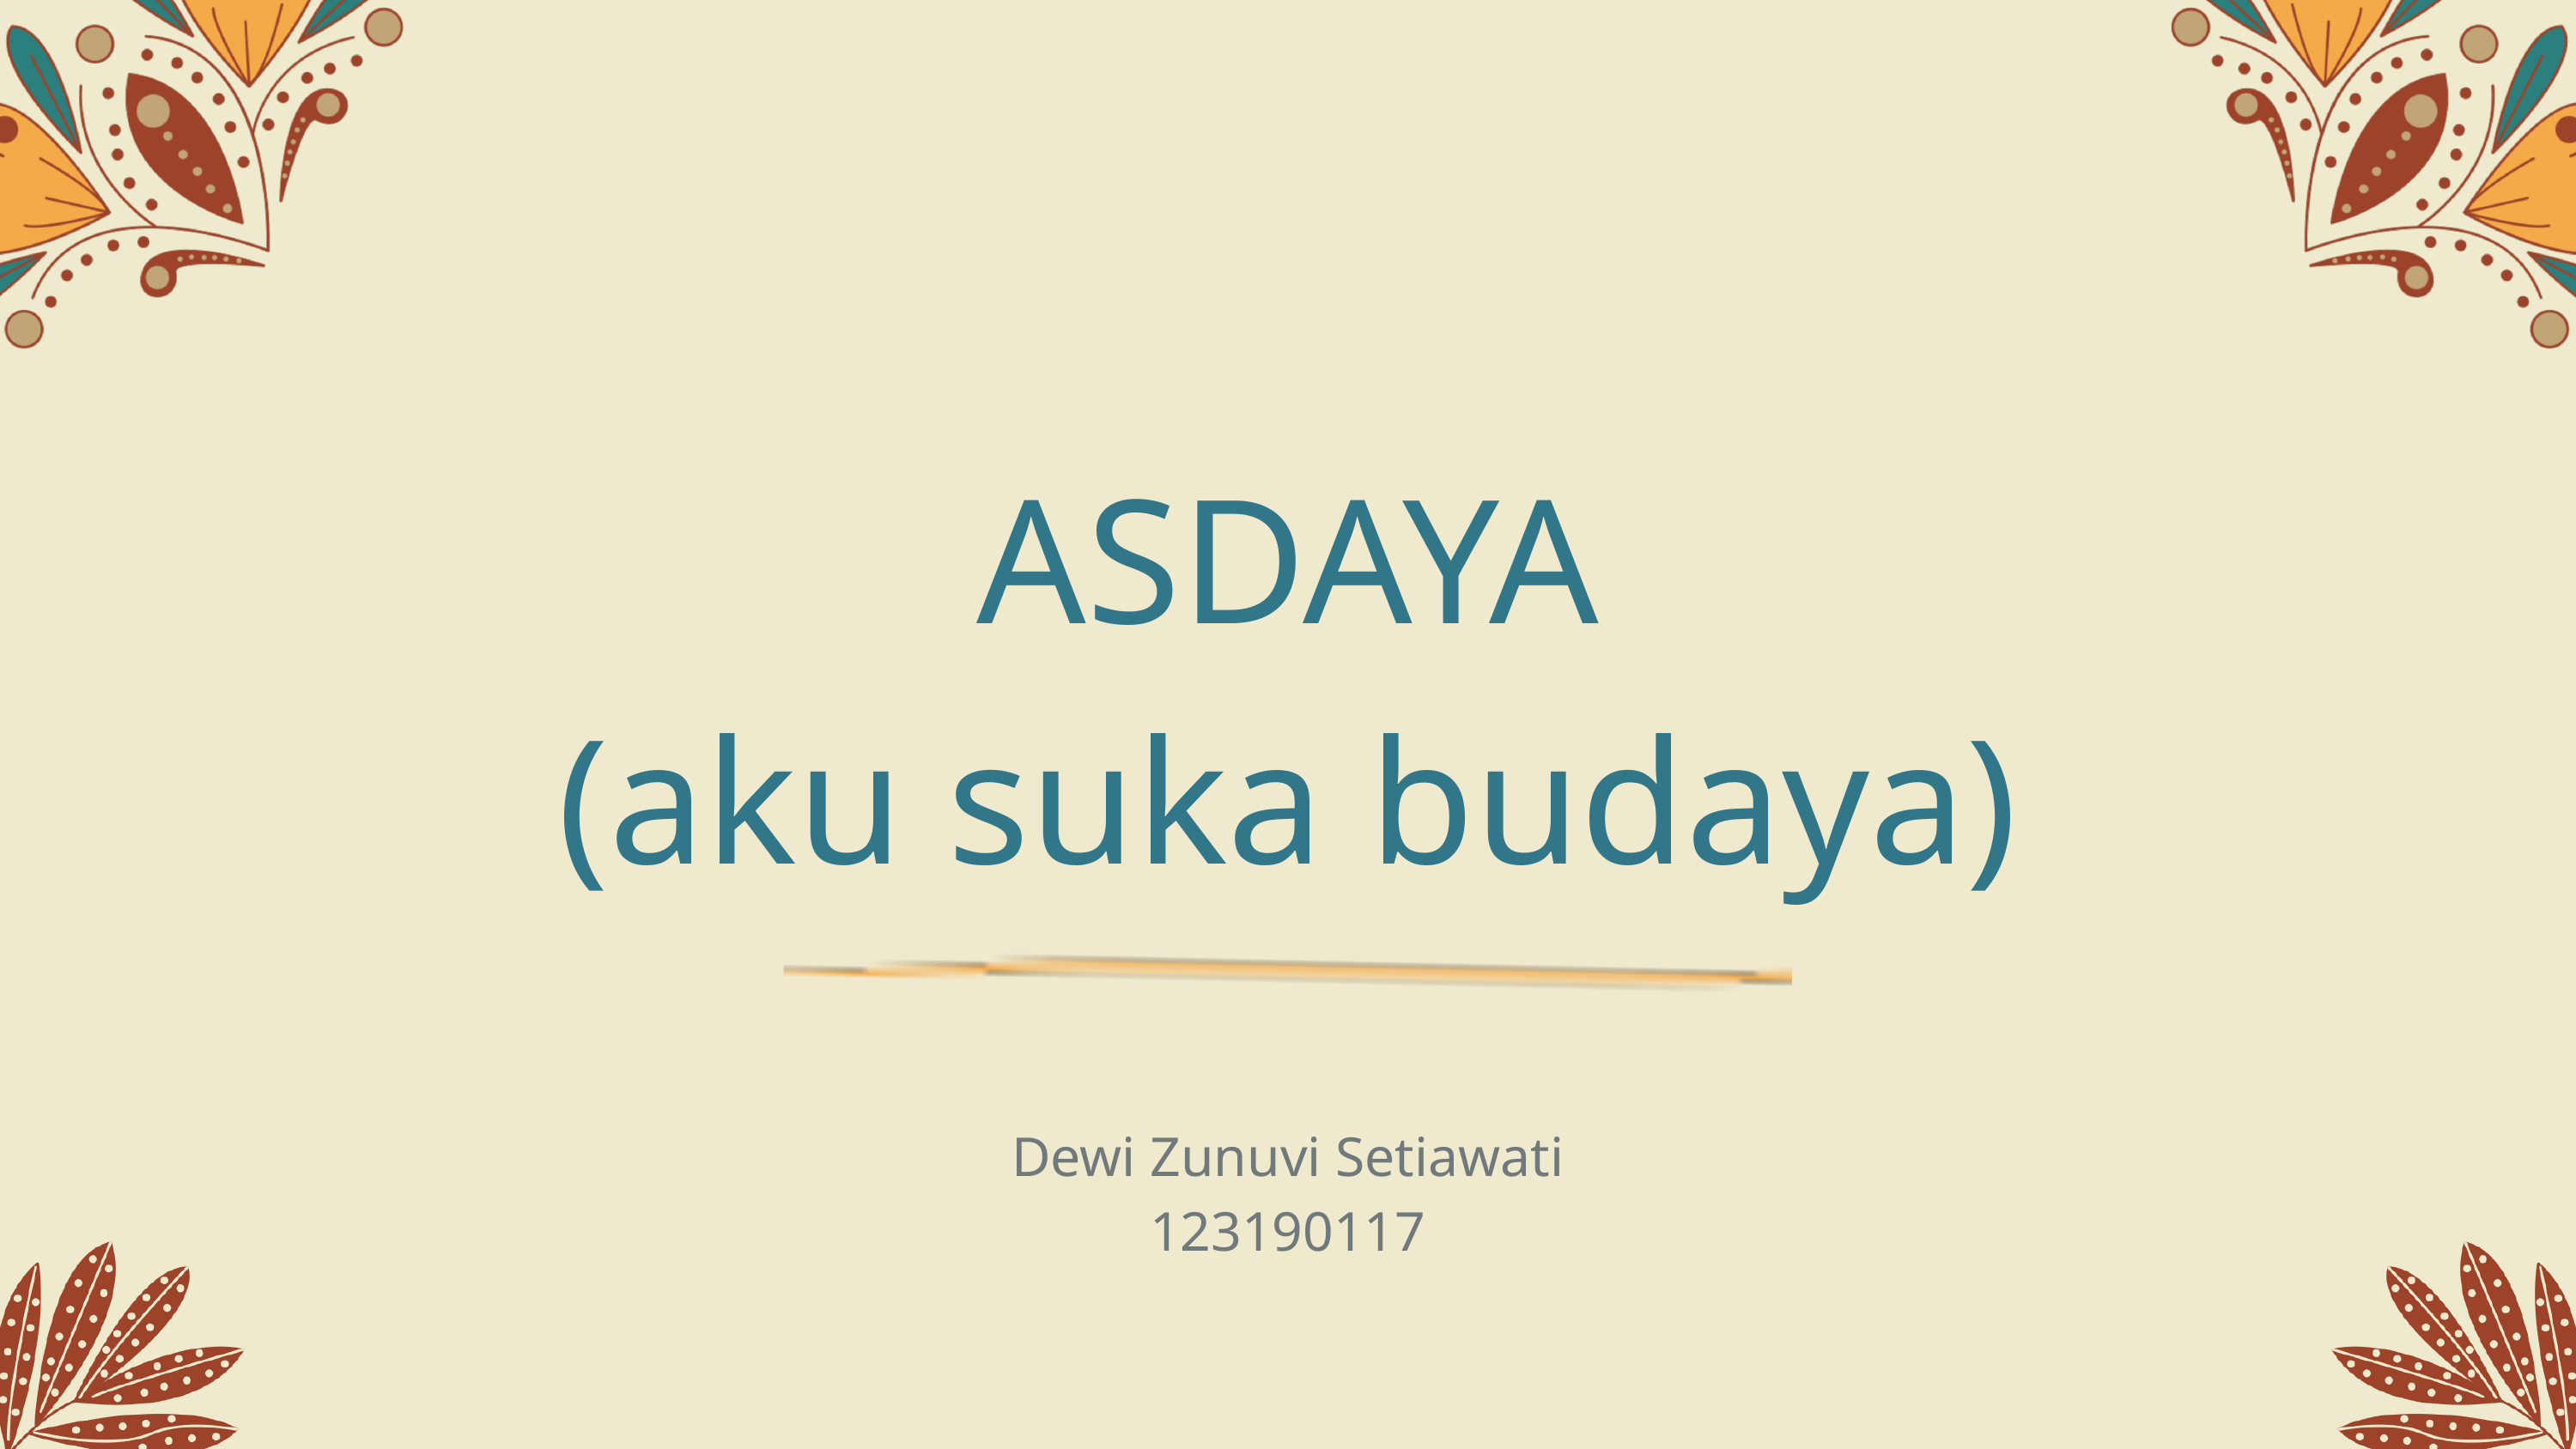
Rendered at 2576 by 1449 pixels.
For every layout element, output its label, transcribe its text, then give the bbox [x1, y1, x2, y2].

text_box ASDAYA (aku suka budaya) [116, 417, 2460, 899]
picture [2331, 1241, 2576, 1449]
picture [783, 948, 1793, 995]
picture [2160, 0, 2576, 375]
text_box Dewi Zunuvi Setiawati 123190117 [572, 1112, 2004, 1263]
picture [0, 0, 414, 375]
picture [0, 1241, 245, 1449]
